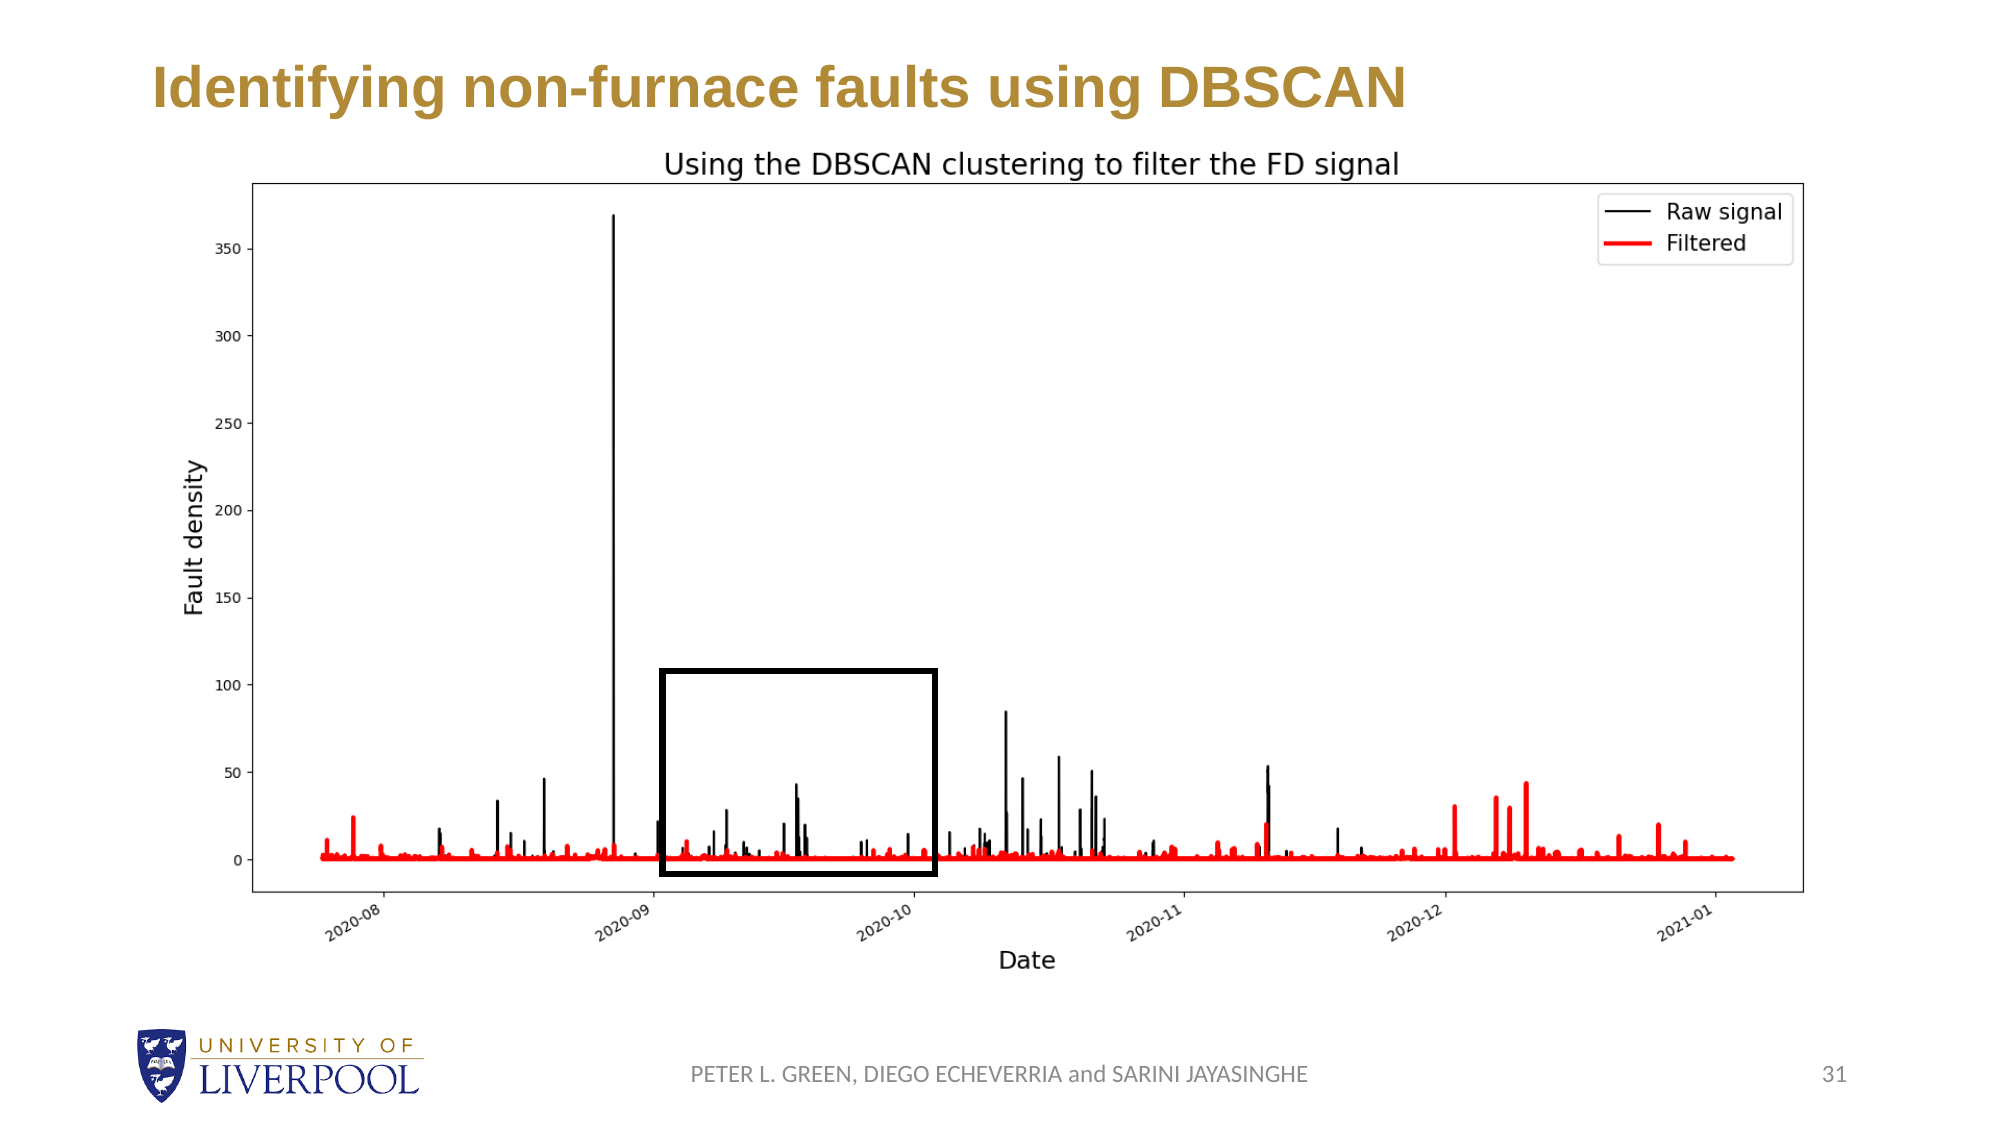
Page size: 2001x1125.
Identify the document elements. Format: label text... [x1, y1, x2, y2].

slide_number 31 [1412, 1042, 1863, 1103]
title Identifying non-furnace faults using DBSCAN [137, 59, 1863, 118]
picture [137, 1029, 424, 1103]
picture [180, 148, 1820, 977]
footer PETER L. GREEN, DIEGO ECHEVERRIA and SARINI JAYASINGHE [662, 1042, 1338, 1103]
